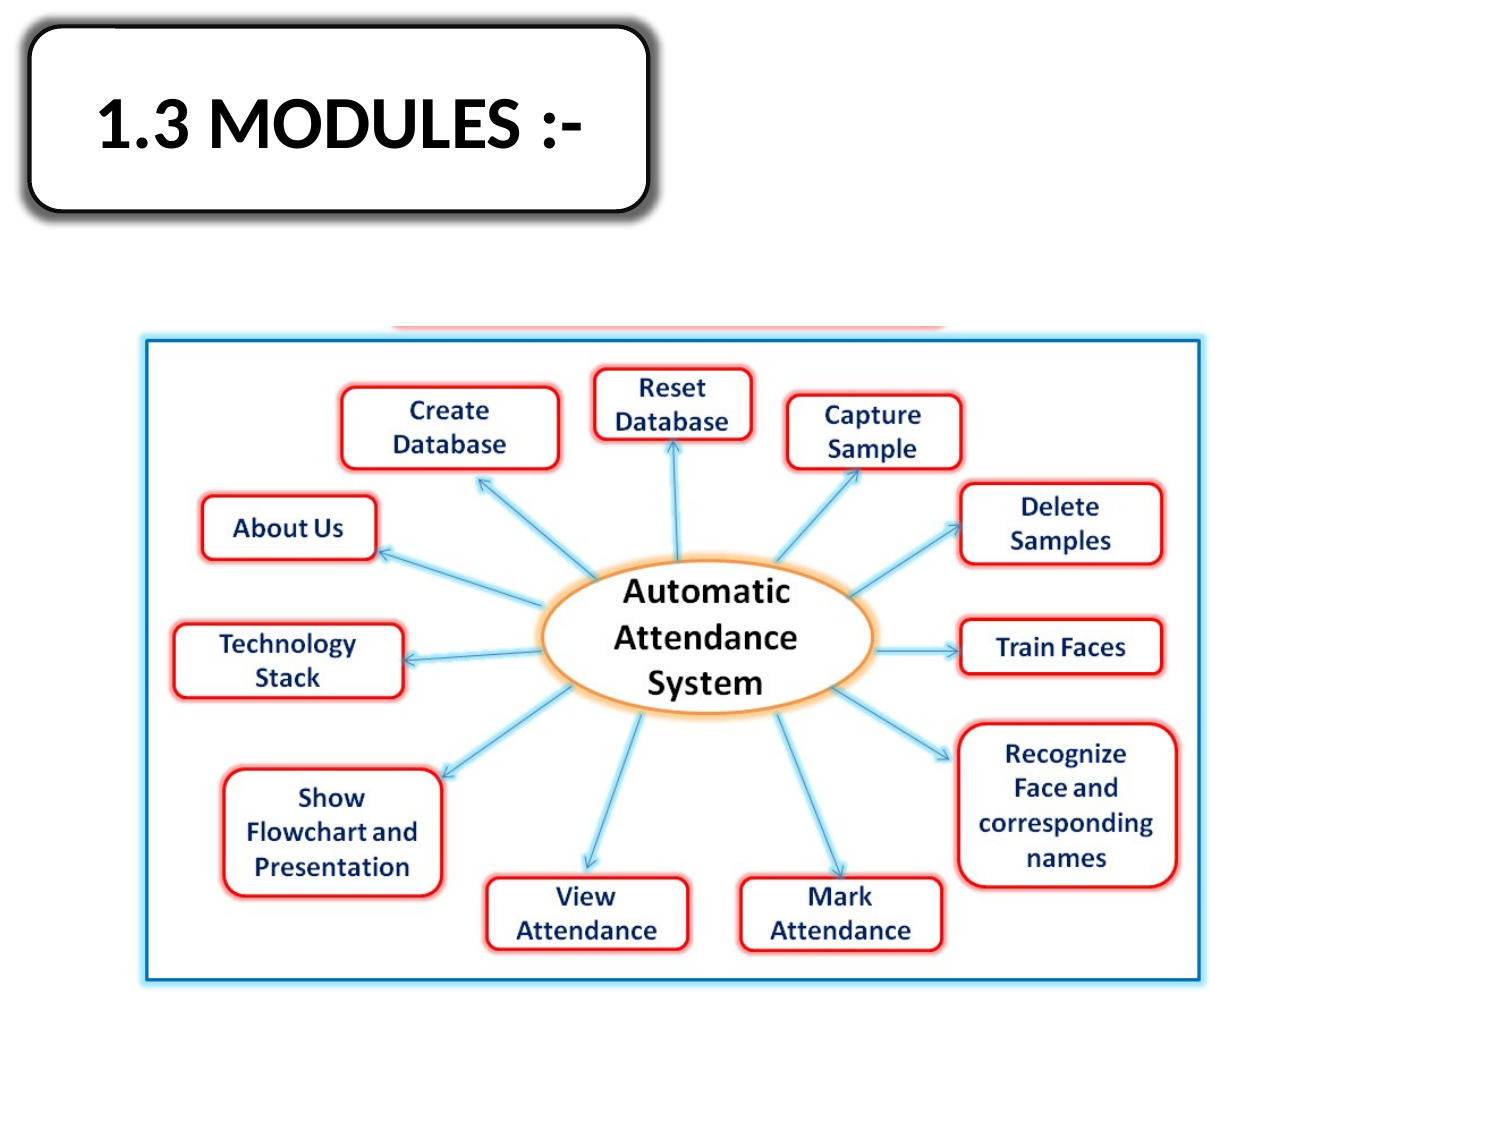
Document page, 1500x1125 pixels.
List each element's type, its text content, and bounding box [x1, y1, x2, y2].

picture [135, 325, 1211, 996]
text_box 1.3 MODULES :- [27, 24, 651, 214]
